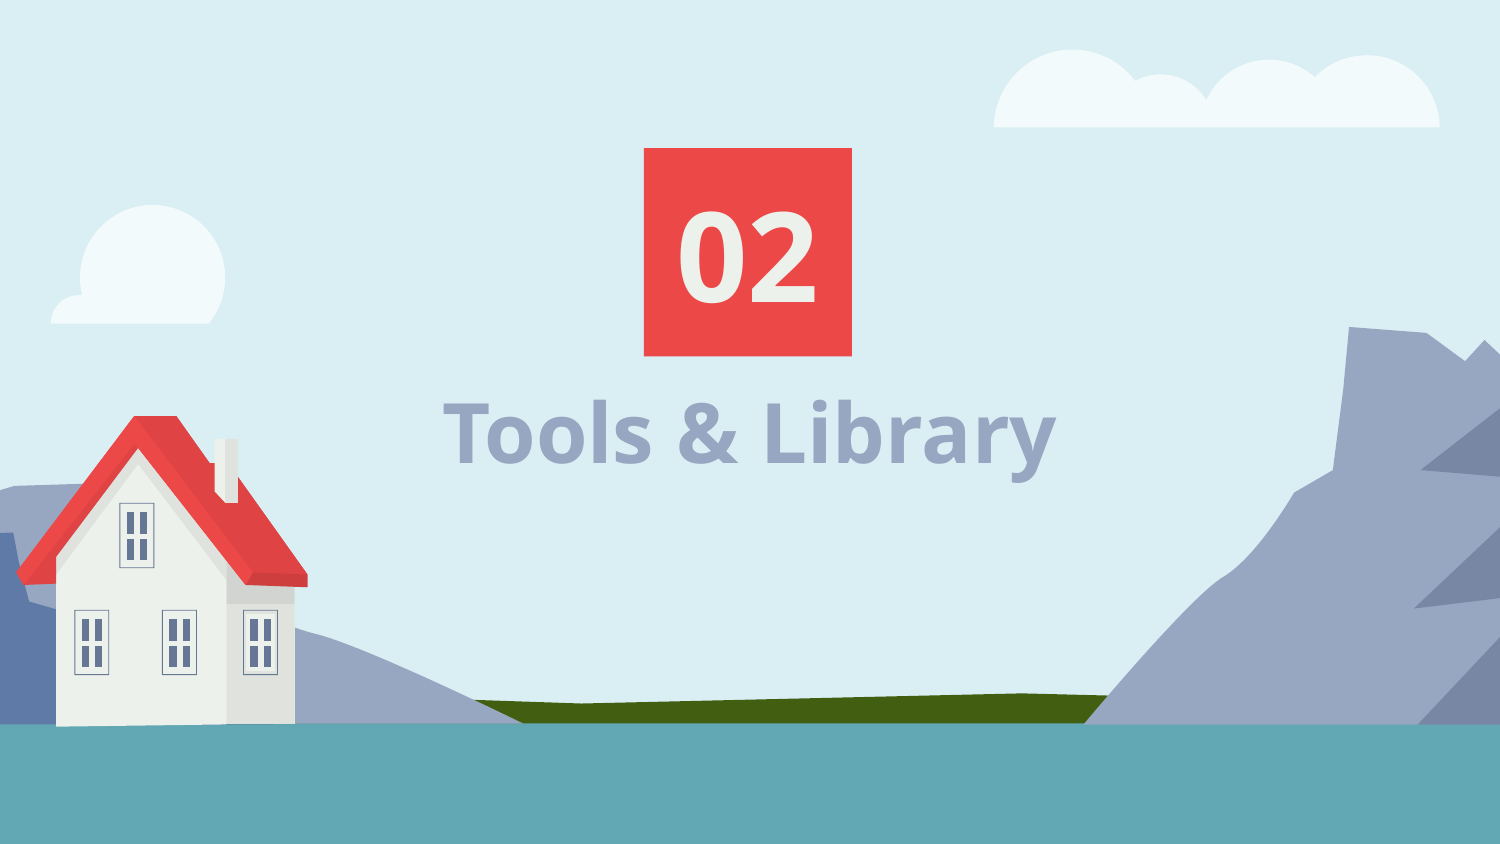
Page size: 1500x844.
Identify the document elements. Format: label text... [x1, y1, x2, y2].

title 02 [643, 148, 852, 357]
title Tools & Library [324, 364, 1078, 498]
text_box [0, 415, 524, 727]
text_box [1083, 326, 1500, 725]
